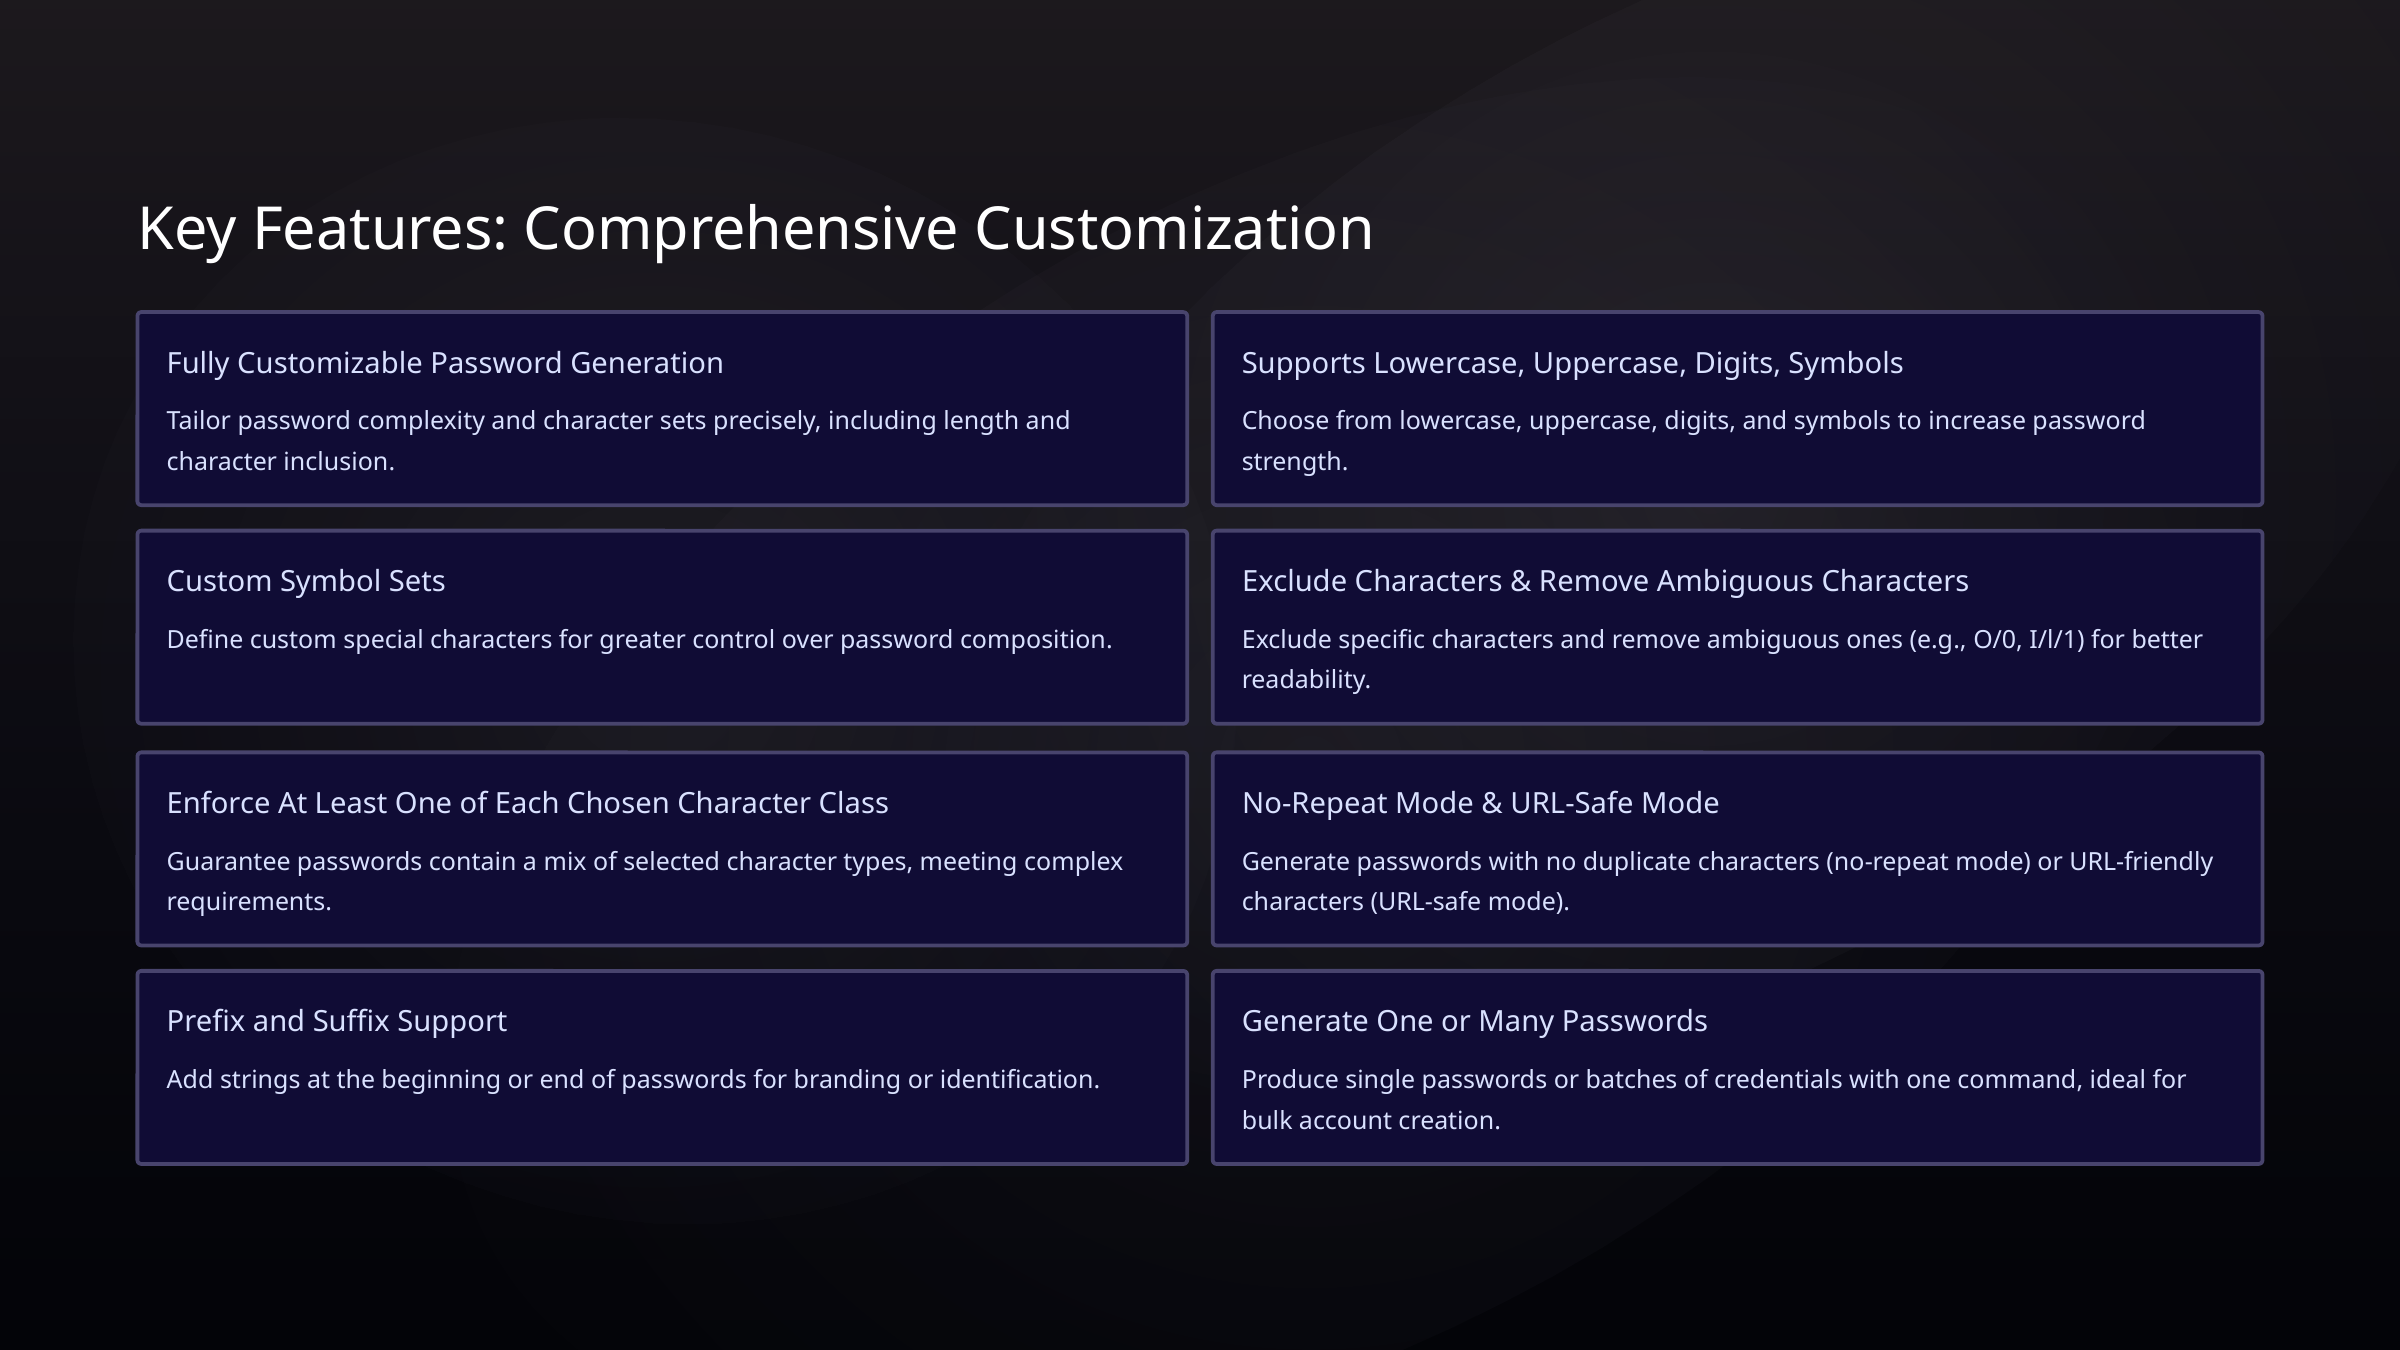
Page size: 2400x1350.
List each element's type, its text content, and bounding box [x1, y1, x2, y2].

text_box [137, 752, 1188, 946]
text_box Custom Symbol Sets [166, 559, 467, 598]
text_box Tailor password complexity and character sets precisely, including length and character inclusion. [166, 394, 1158, 476]
text_box [137, 530, 1188, 724]
text_box [137, 970, 1188, 1164]
text_box Prefix and Suffix Support [166, 1000, 502, 1038]
text_box Generate One or Many Passwords [1241, 1000, 1687, 1038]
text_box [1212, 530, 2263, 724]
text_box Define custom special characters for greater control over password composition. [166, 612, 1158, 654]
text_box Enforce At Least One of Each Chosen Character Class [166, 781, 871, 820]
text_box Fully Customizable Password Generation [166, 341, 710, 379]
text_box [1212, 970, 2263, 1164]
text_box Guarantee passwords contain a mix of selected character types, meeting complex requirements. [166, 834, 1158, 917]
text_box Add strings at the beginning or end of passwords for branding or identification. [166, 1052, 1158, 1094]
text_box Key Features: Comprehensive Customization [137, 186, 1329, 262]
text_box No-Repeat Mode & URL-Safe Mode [1241, 781, 1710, 820]
text_box Produce single passwords or batches of credentials with one command, ideal for bulk account creation. [1241, 1053, 2234, 1135]
text_box Supports Lowercase, Uppercase, Digits, Symbols [1241, 341, 1881, 379]
text_box [137, 312, 1188, 506]
text_box [1212, 752, 2263, 946]
text_box Generate passwords with no duplicate characters (no-repeat mode) or URL-friendly characters (URL-safe mode). [1241, 834, 2234, 917]
text_box Exclude specific characters and remove ambiguous ones (e.g., O/0, I/l/1) for better readability. [1241, 612, 2234, 695]
text_box [1212, 312, 2263, 506]
text_box Exclude Characters & Remove Ambiguous Characters [1241, 559, 1948, 598]
text_box Choose from lowercase, uppercase, digits, and symbols to increase password strength. [1241, 394, 2234, 476]
